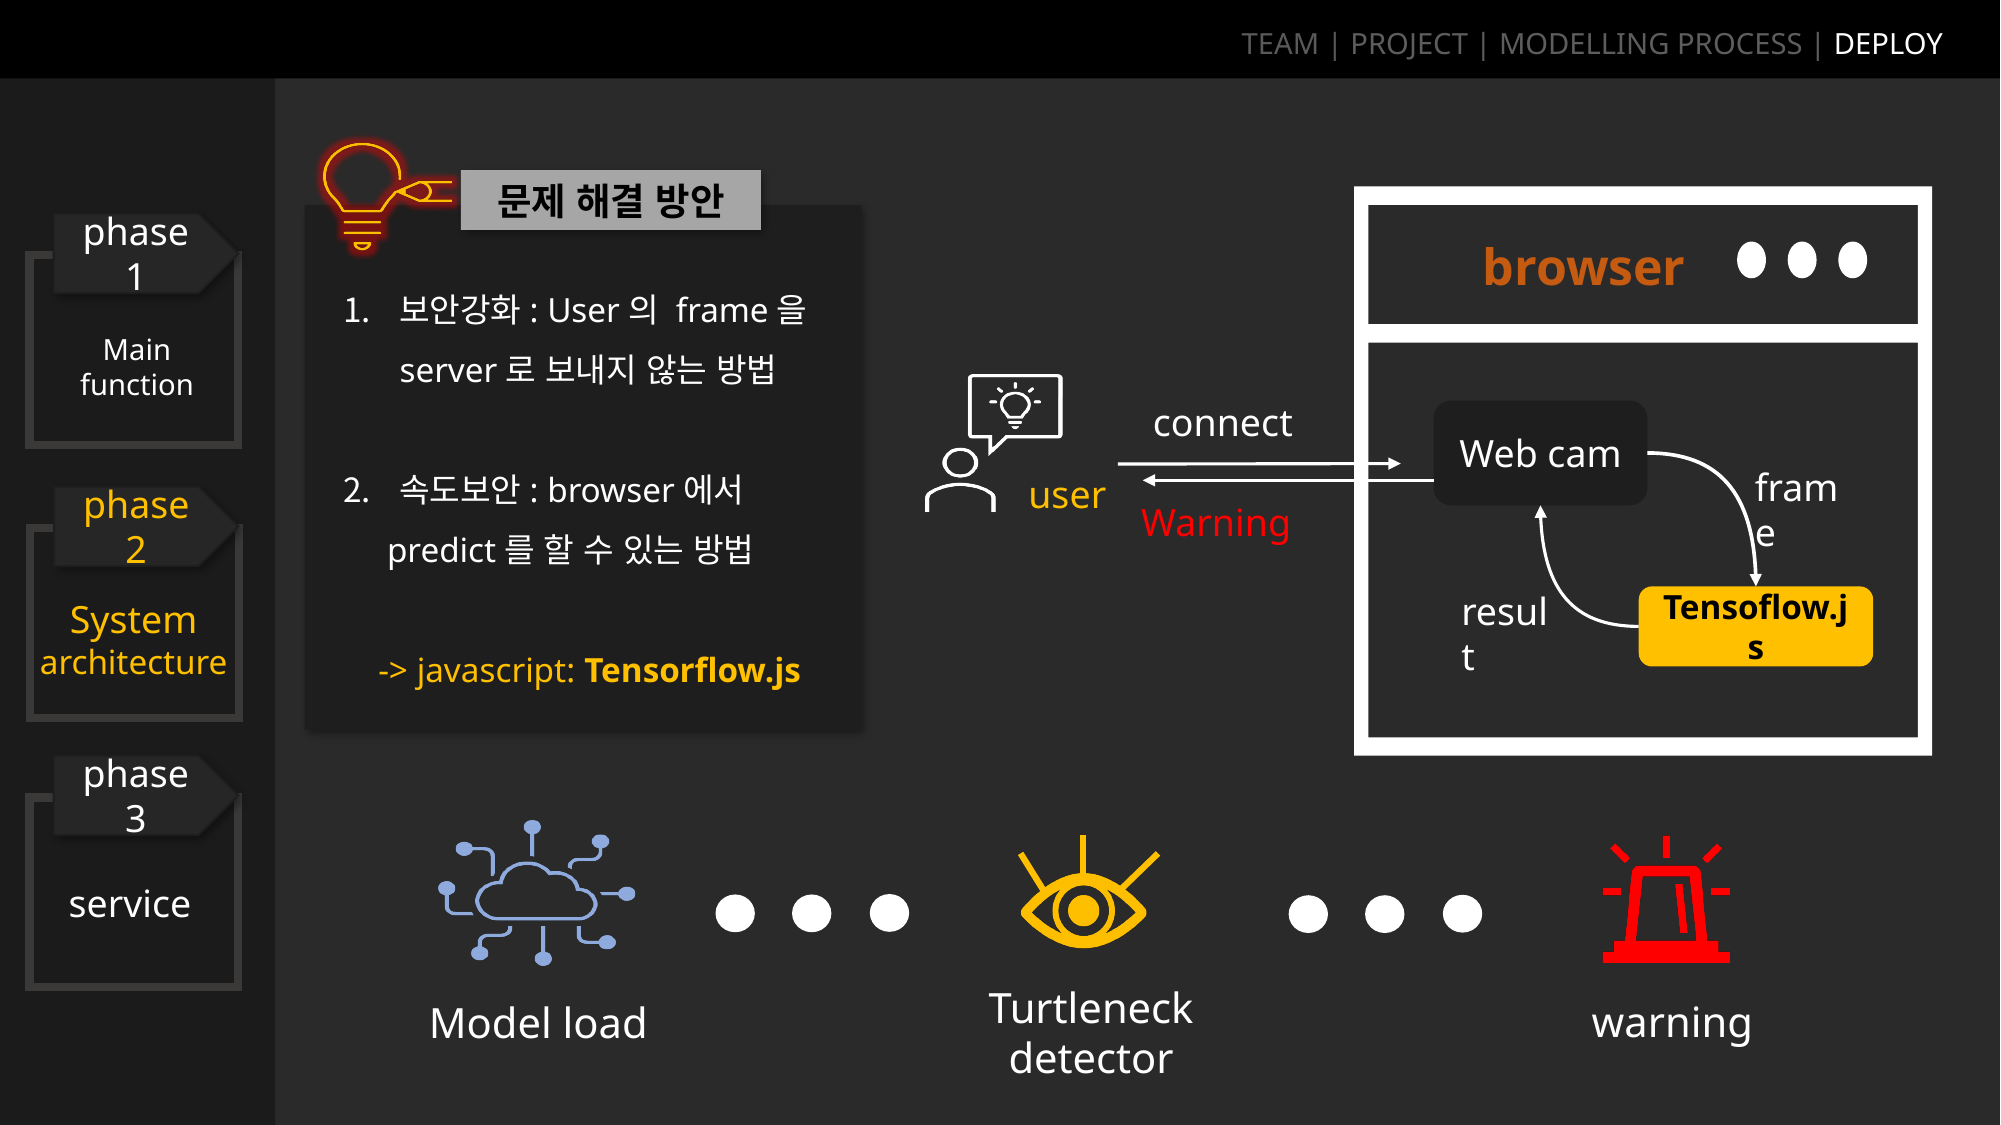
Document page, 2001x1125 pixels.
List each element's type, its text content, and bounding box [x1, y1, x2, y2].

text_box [715, 894, 910, 933]
text_box warning [1576, 988, 1898, 1054]
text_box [1354, 186, 1933, 756]
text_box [22, 213, 252, 445]
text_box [11, 486, 257, 718]
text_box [1433, 400, 1874, 667]
text_box connect [1223, 391, 1348, 452]
text_box Warning [1126, 491, 1336, 552]
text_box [1007, 835, 1158, 986]
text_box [1288, 894, 1483, 934]
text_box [29, 755, 284, 987]
text_box Turtleneck detector [968, 974, 1214, 1090]
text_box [0, 0, 2000, 175]
picture [431, 807, 642, 980]
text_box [304, 175, 862, 731]
picture [1576, 809, 1756, 989]
text_box [0, 175, 276, 1125]
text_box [894, 358, 1223, 532]
text_box Model load [414, 989, 736, 1055]
